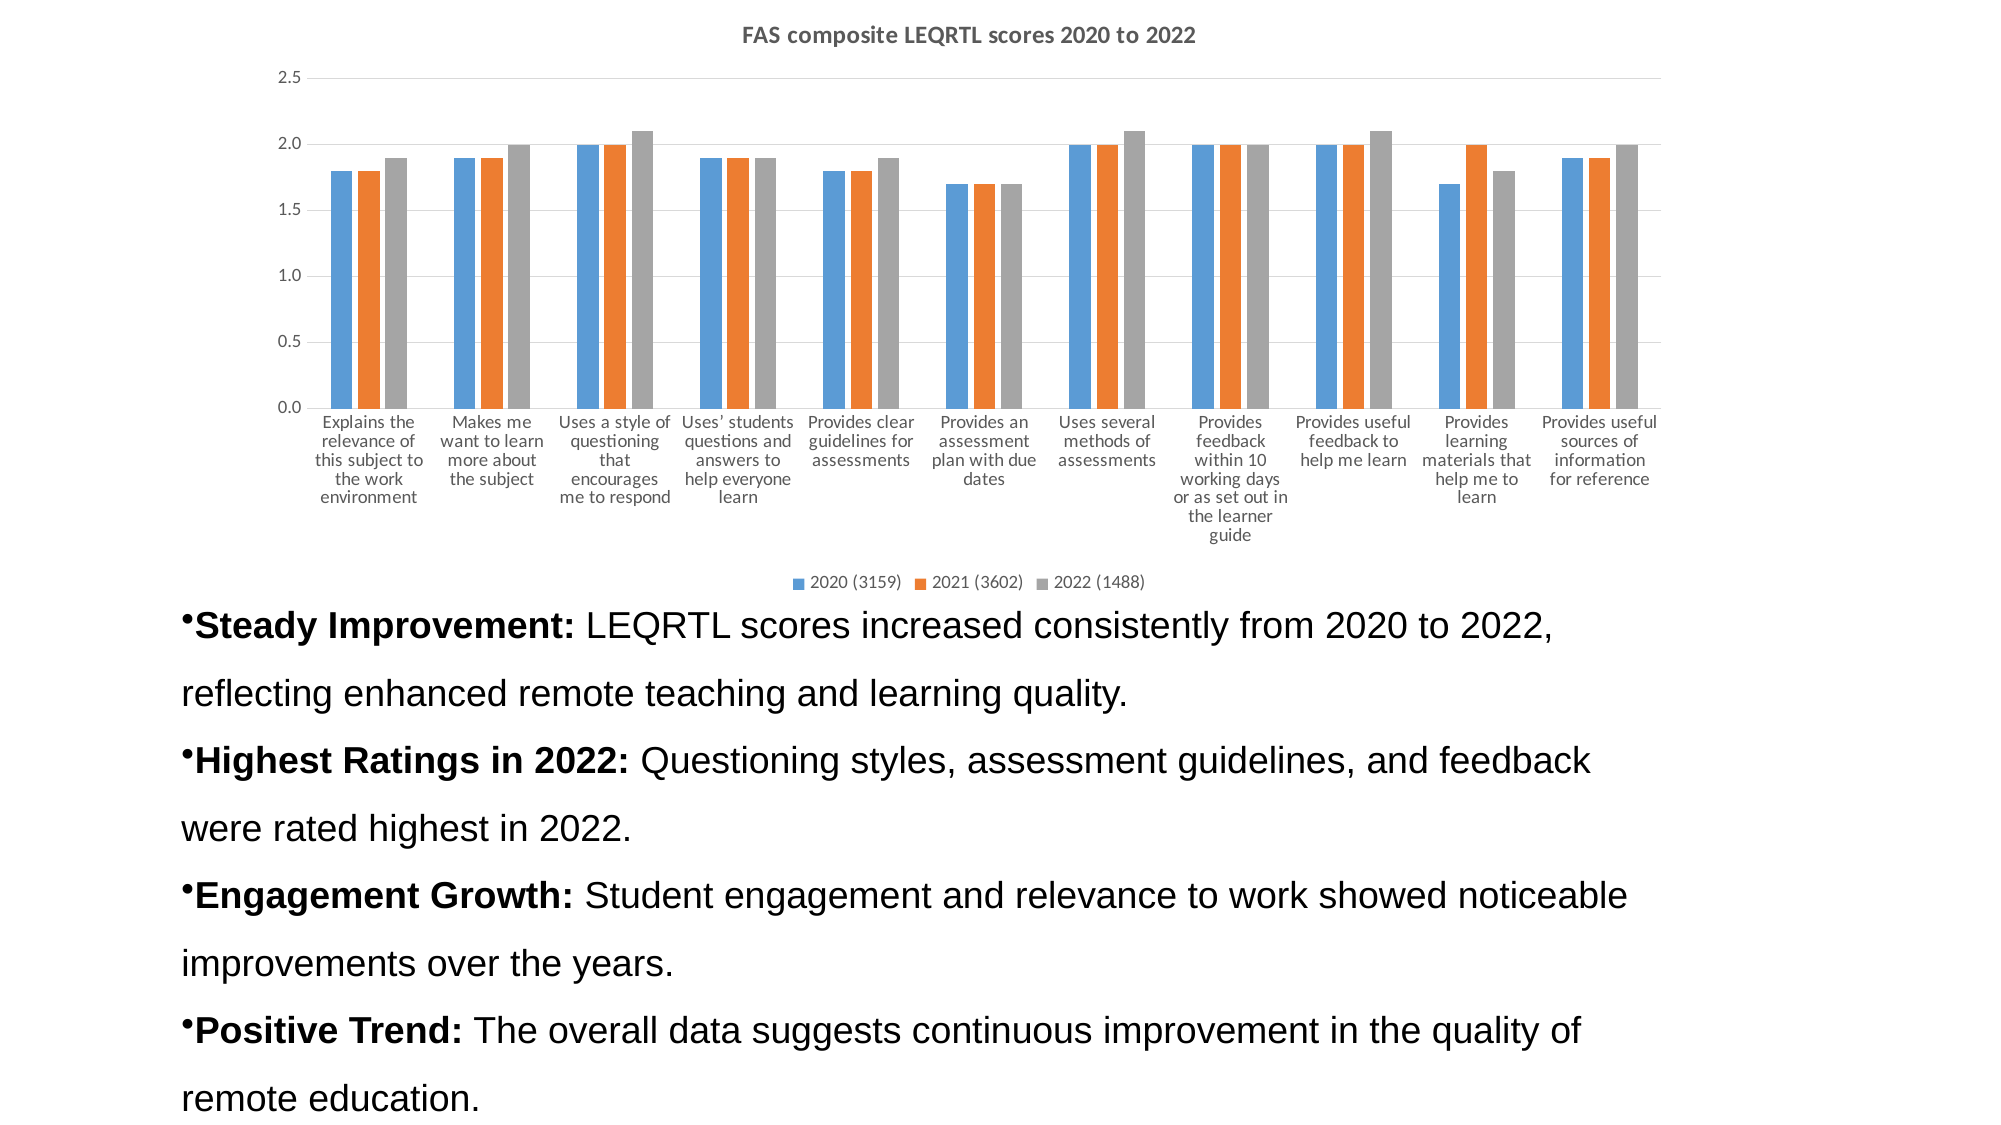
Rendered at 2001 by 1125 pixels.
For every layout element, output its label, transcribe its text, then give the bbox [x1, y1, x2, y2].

chart [249, 0, 1691, 600]
text_box Steady Improvement: LEQRTL scores increased consistently from 2020 to 2022, reflecting enhanced remote teaching and learning quality. Highest Ratings in 2022: Questioning styles, assessment guidelines, and feedback were rated highest in 2022. Engagement Growth: Student engagement and relevance to work showed noticeable improvements over the years. Positive Trend: The overall data suggests continuous improvement in the quality of remote education. [166, 571, 1691, 1125]
